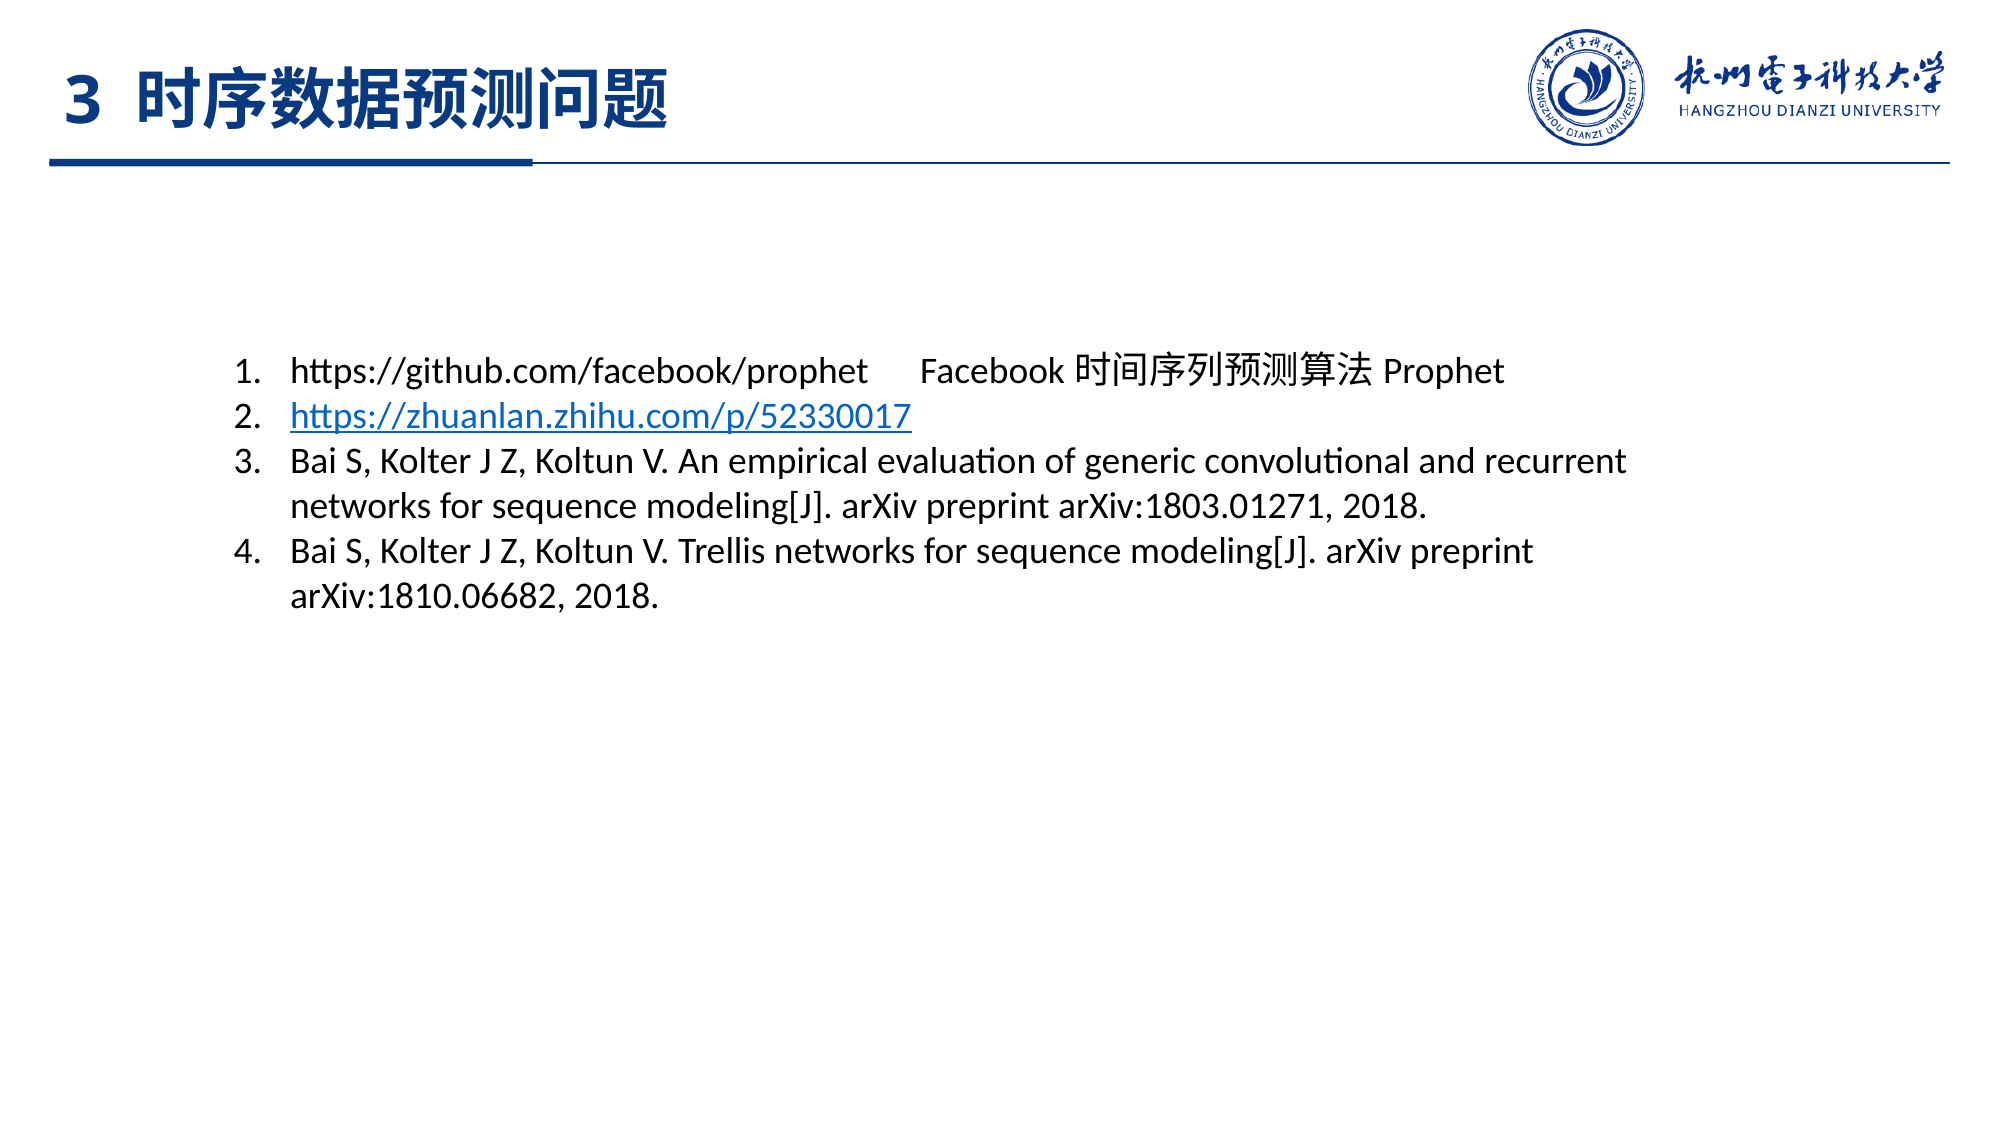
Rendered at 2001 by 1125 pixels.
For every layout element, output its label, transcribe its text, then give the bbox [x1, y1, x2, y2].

text_box [48, 158, 534, 167]
picture [1528, 29, 1944, 146]
text_box https://github.com/facebook/prophet Facebook时间序列预测算法Prophet https://zhuanlan.zhihu.com/p/52330017 Bai S, Kolter J Z, Koltun V. An empirical evaluation of generic convolutional and recurrent networks for sequence modeling[J]. arXiv preprint arXiv:1803.01271, 2018. Bai S, Kolter J Z, Koltun V. Trellis networks for sequence modeling[J]. arXiv preprint arXiv:1810.06682, 2018. [218, 338, 1658, 759]
text_box 3 时序数据预测问题 [49, 49, 1448, 145]
